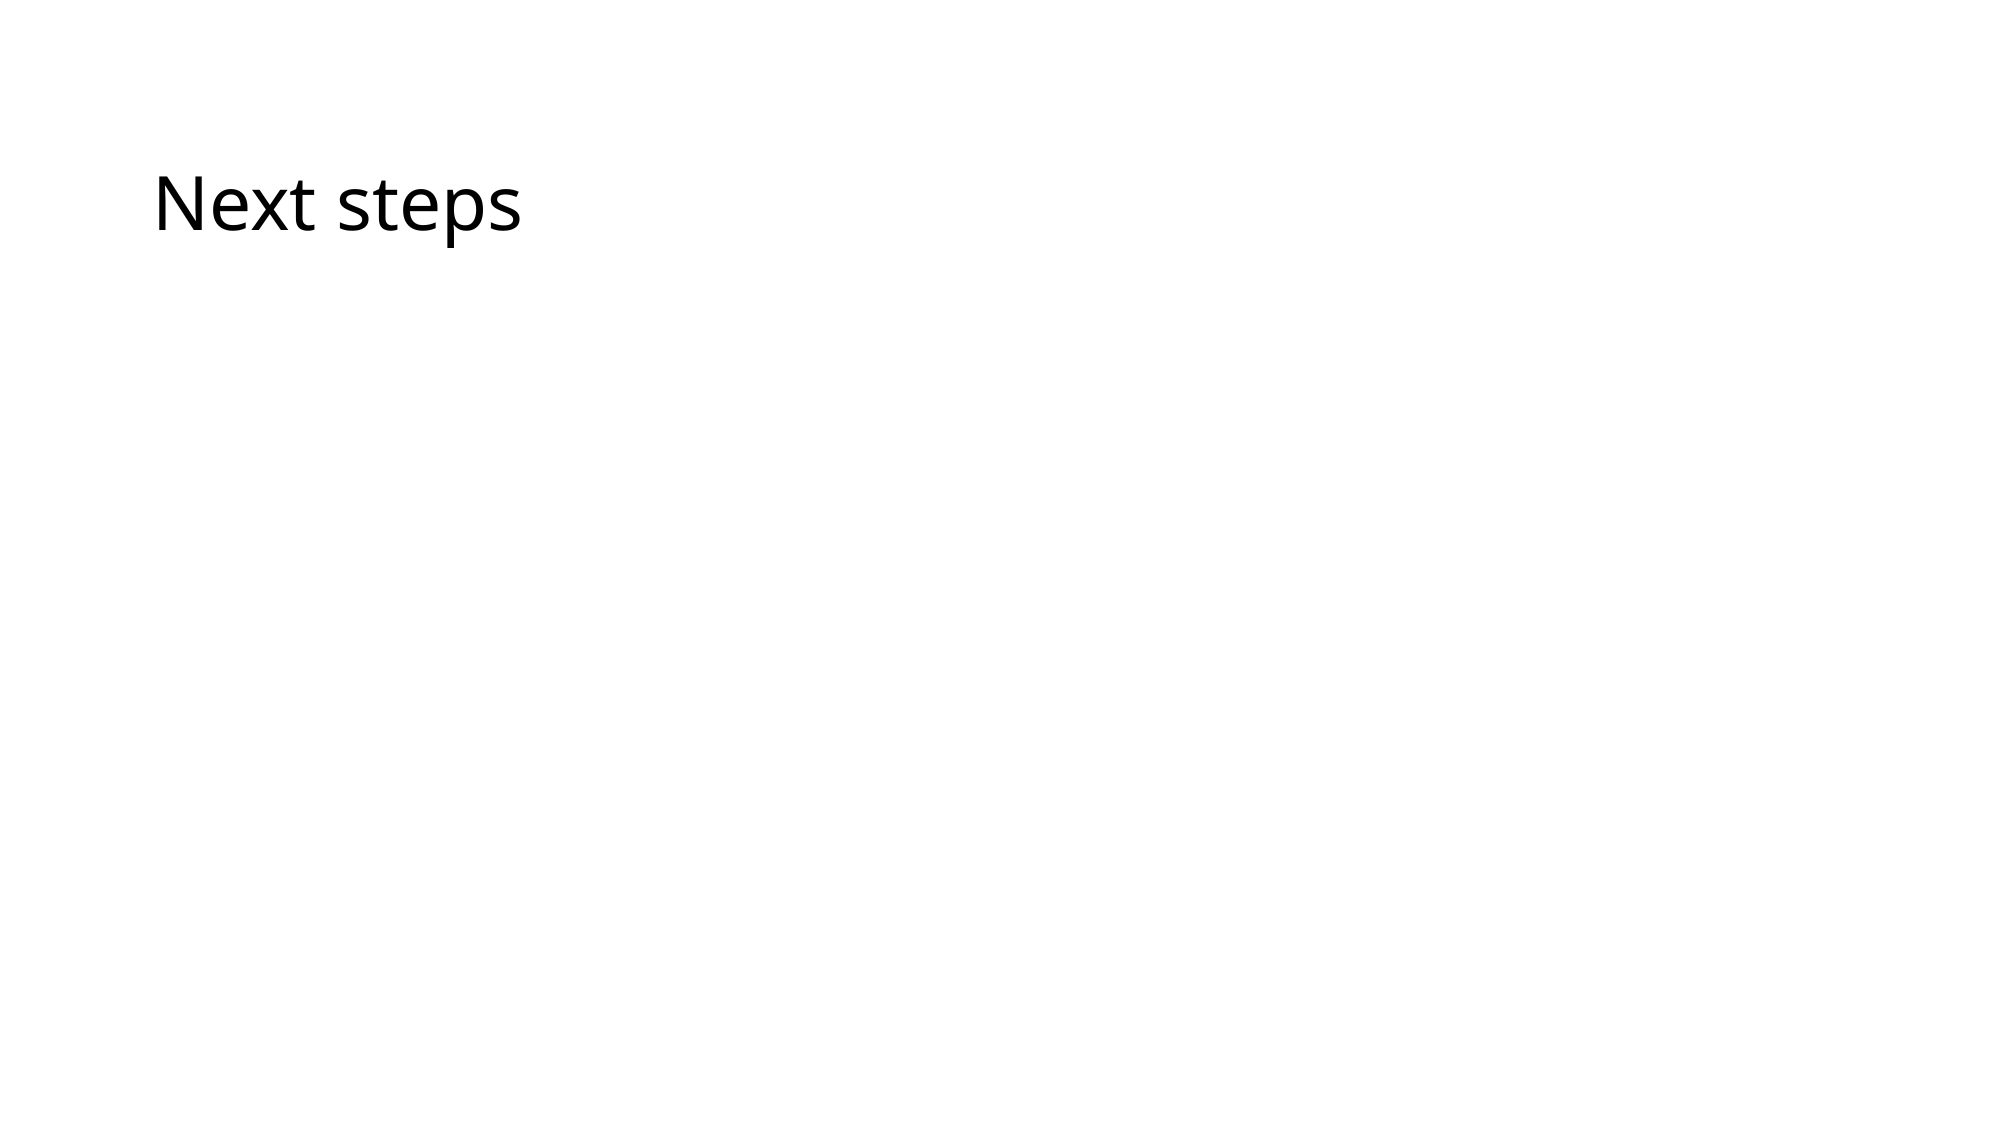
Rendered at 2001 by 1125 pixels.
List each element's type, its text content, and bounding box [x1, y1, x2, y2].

title Next steps [137, 97, 1866, 315]
